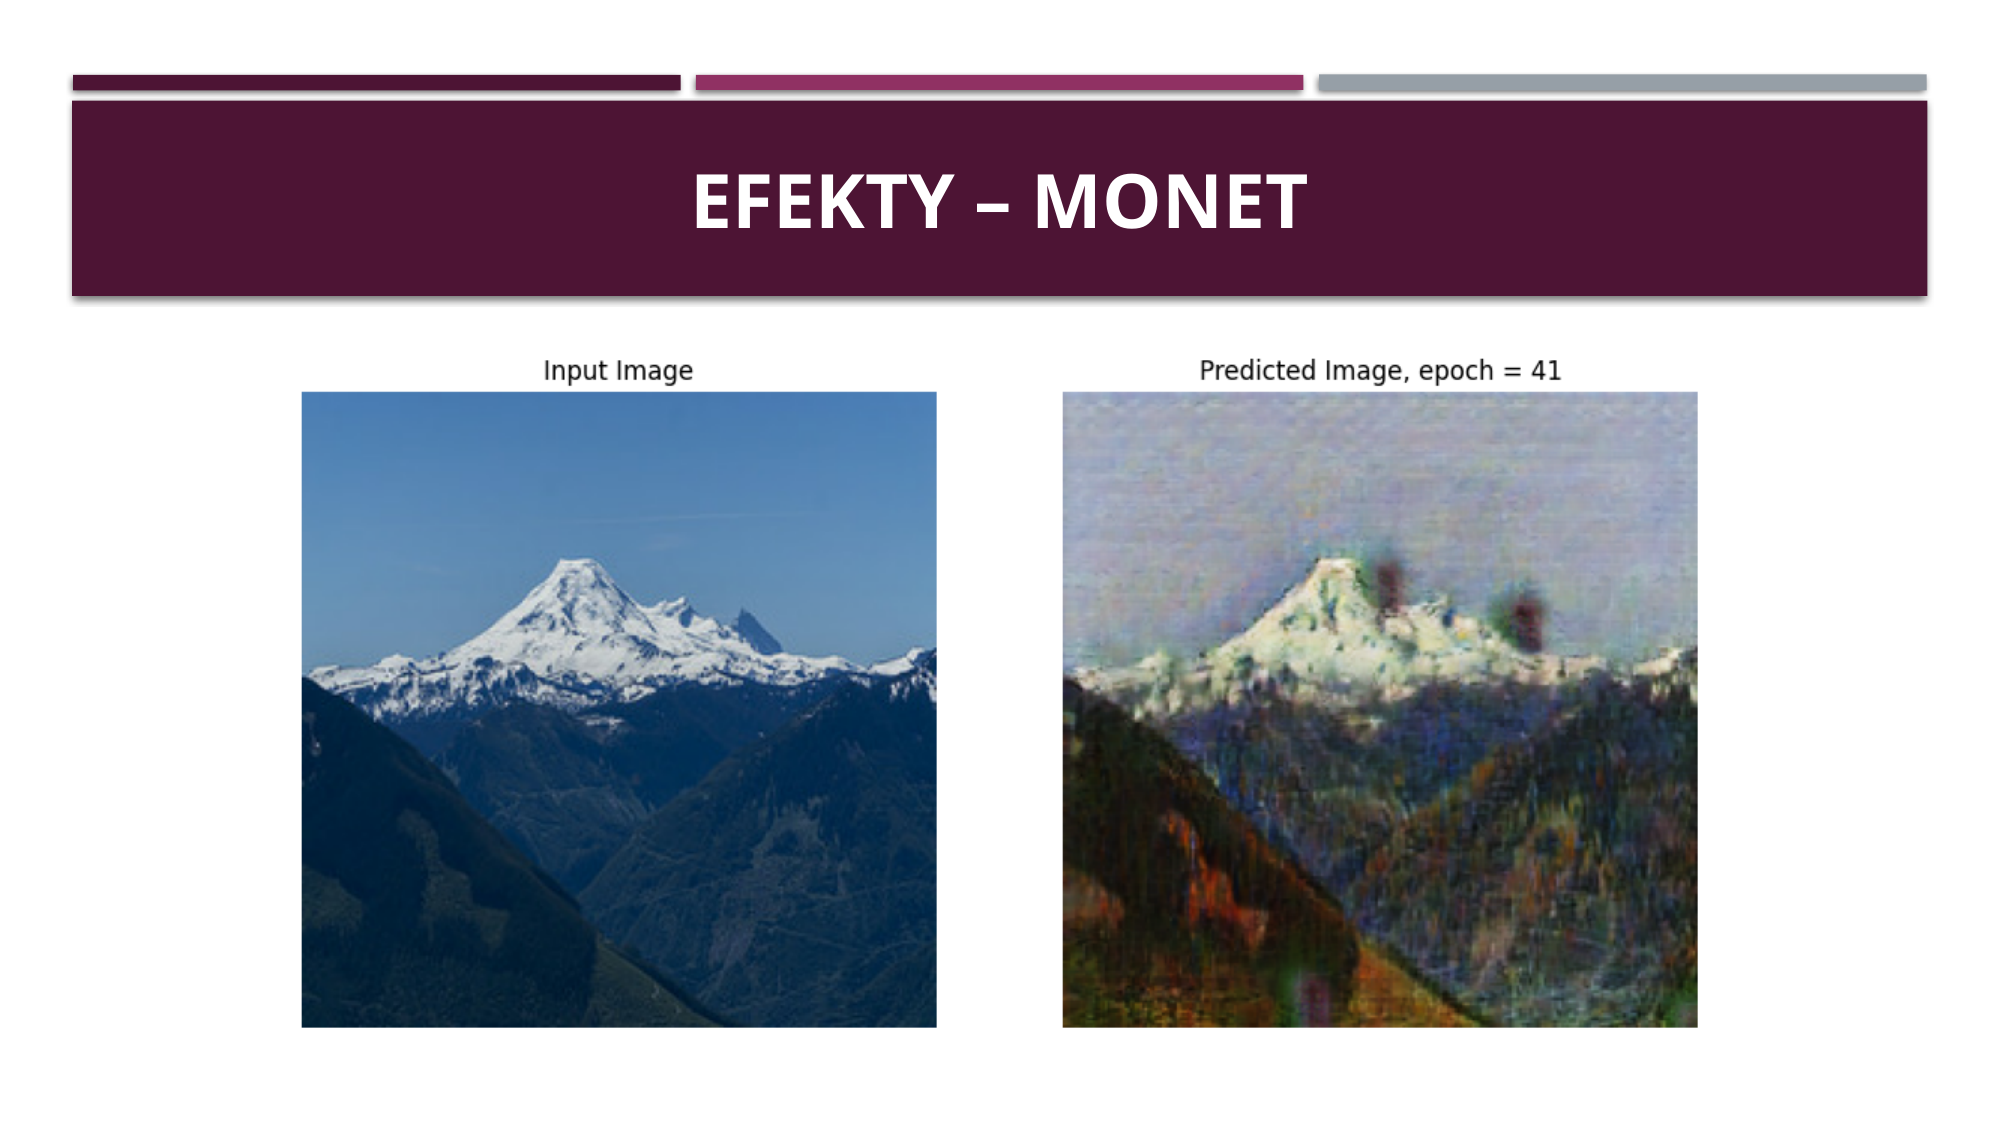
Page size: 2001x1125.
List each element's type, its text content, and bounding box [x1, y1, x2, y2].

title Efekty – monet [95, 115, 1905, 282]
picture [286, 344, 1713, 1043]
